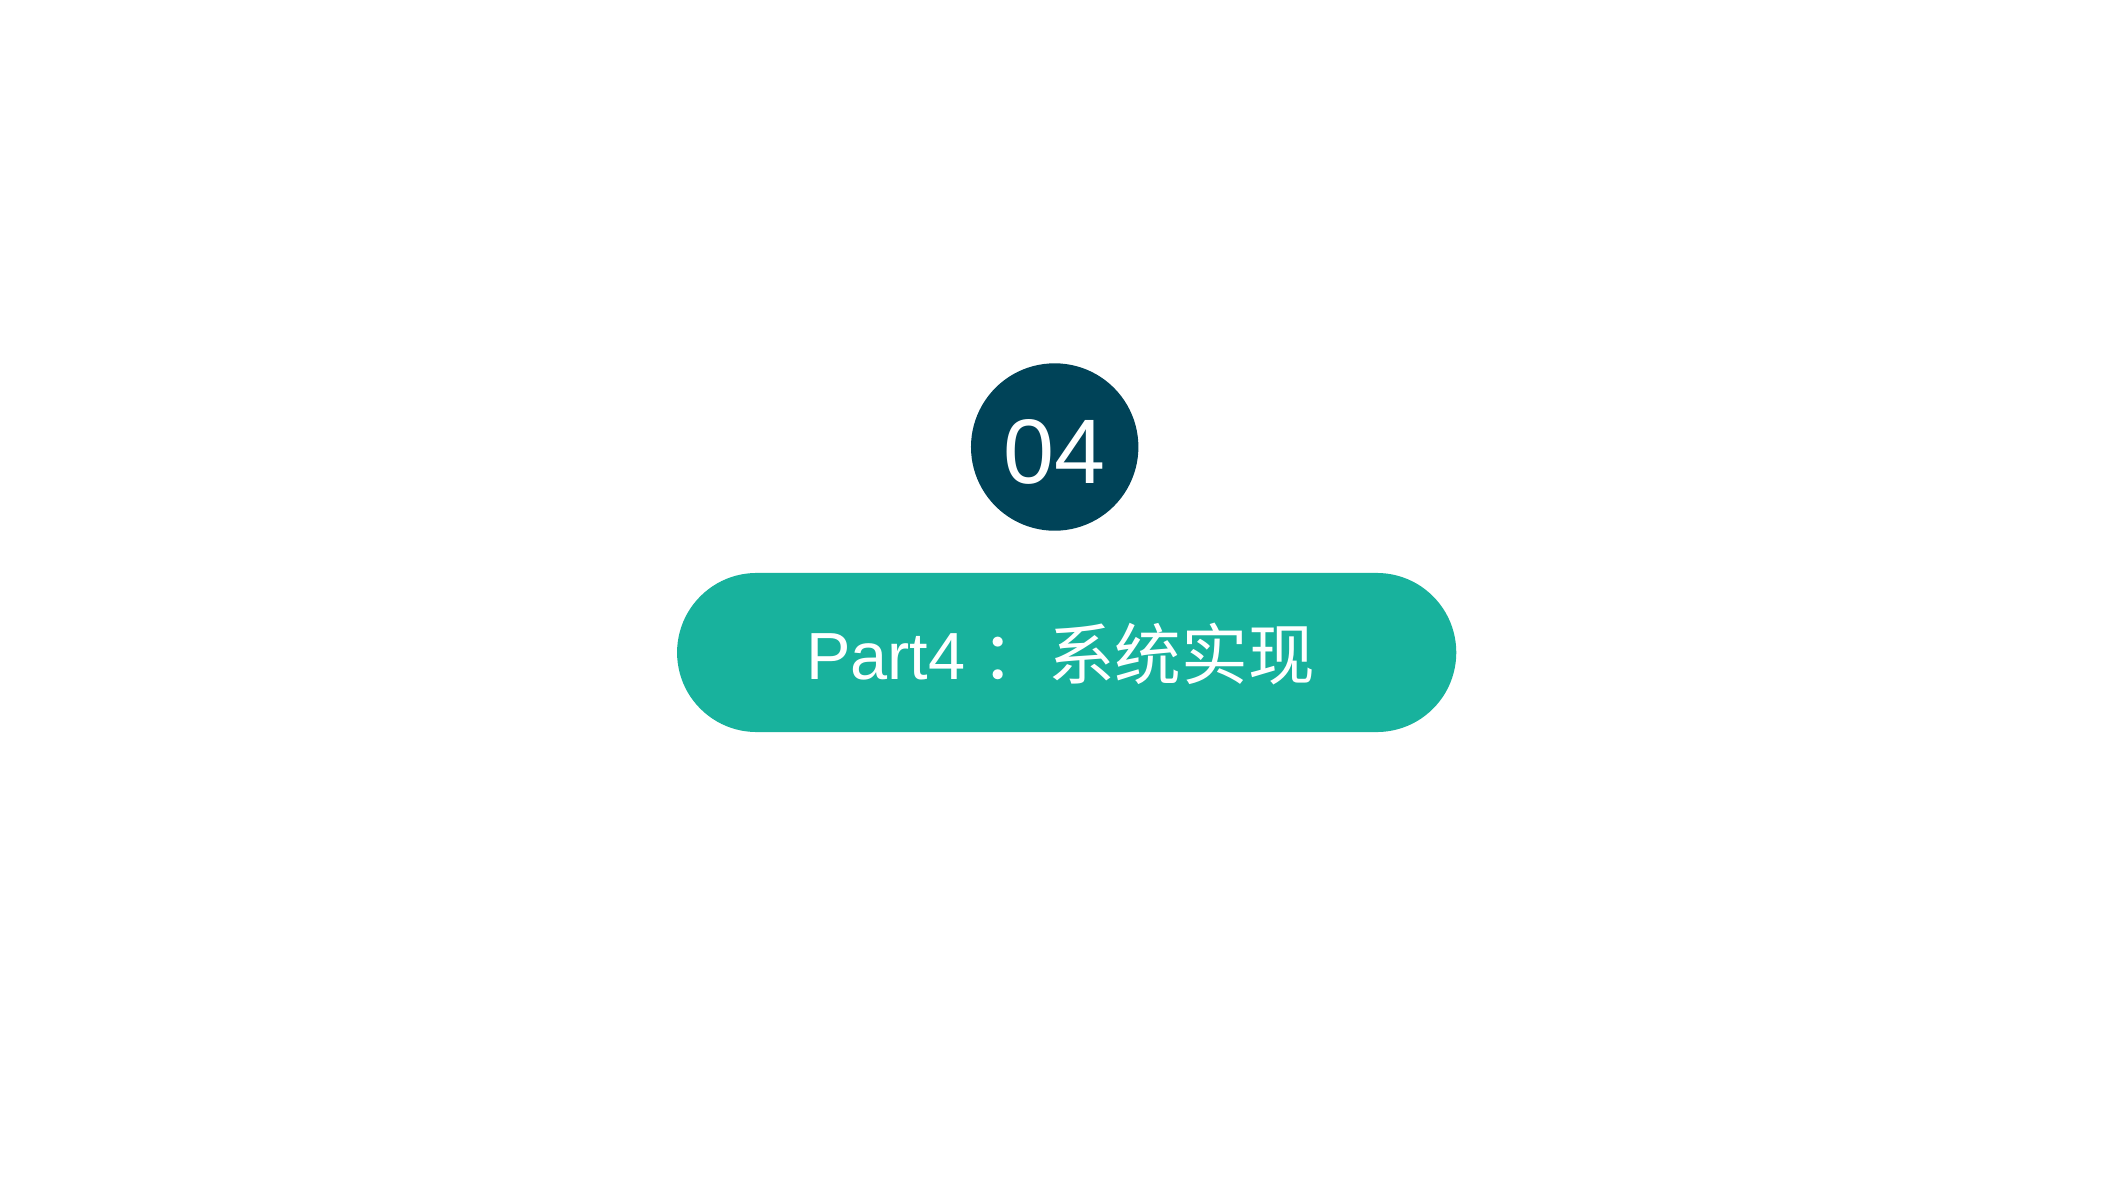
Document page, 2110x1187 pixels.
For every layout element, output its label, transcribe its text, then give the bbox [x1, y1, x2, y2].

text_box 04 [969, 362, 1140, 532]
text_box [676, 571, 1458, 734]
